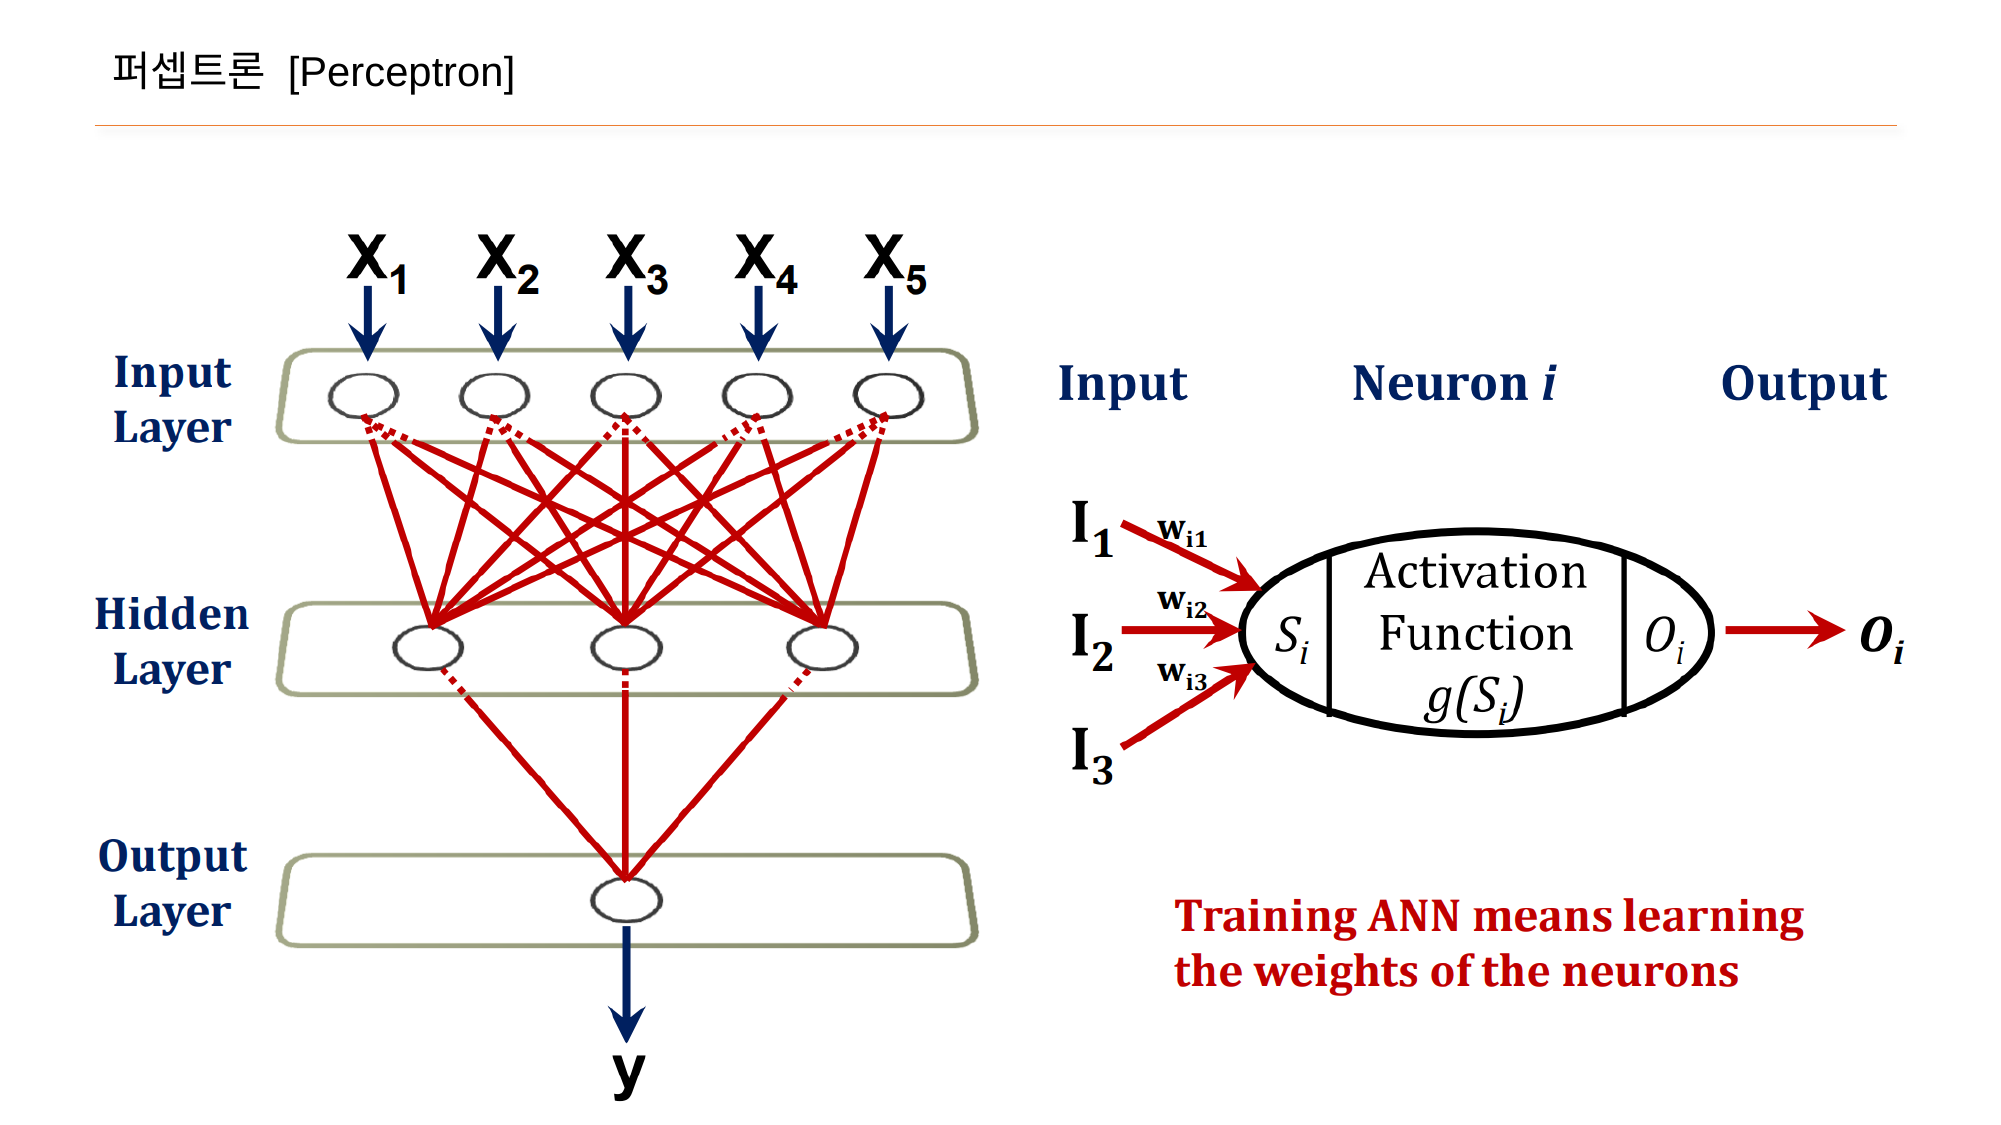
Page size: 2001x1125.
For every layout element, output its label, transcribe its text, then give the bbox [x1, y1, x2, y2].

picture [78, 208, 1914, 1109]
text_box 퍼셉트론 [Perceptron] [97, 36, 531, 102]
